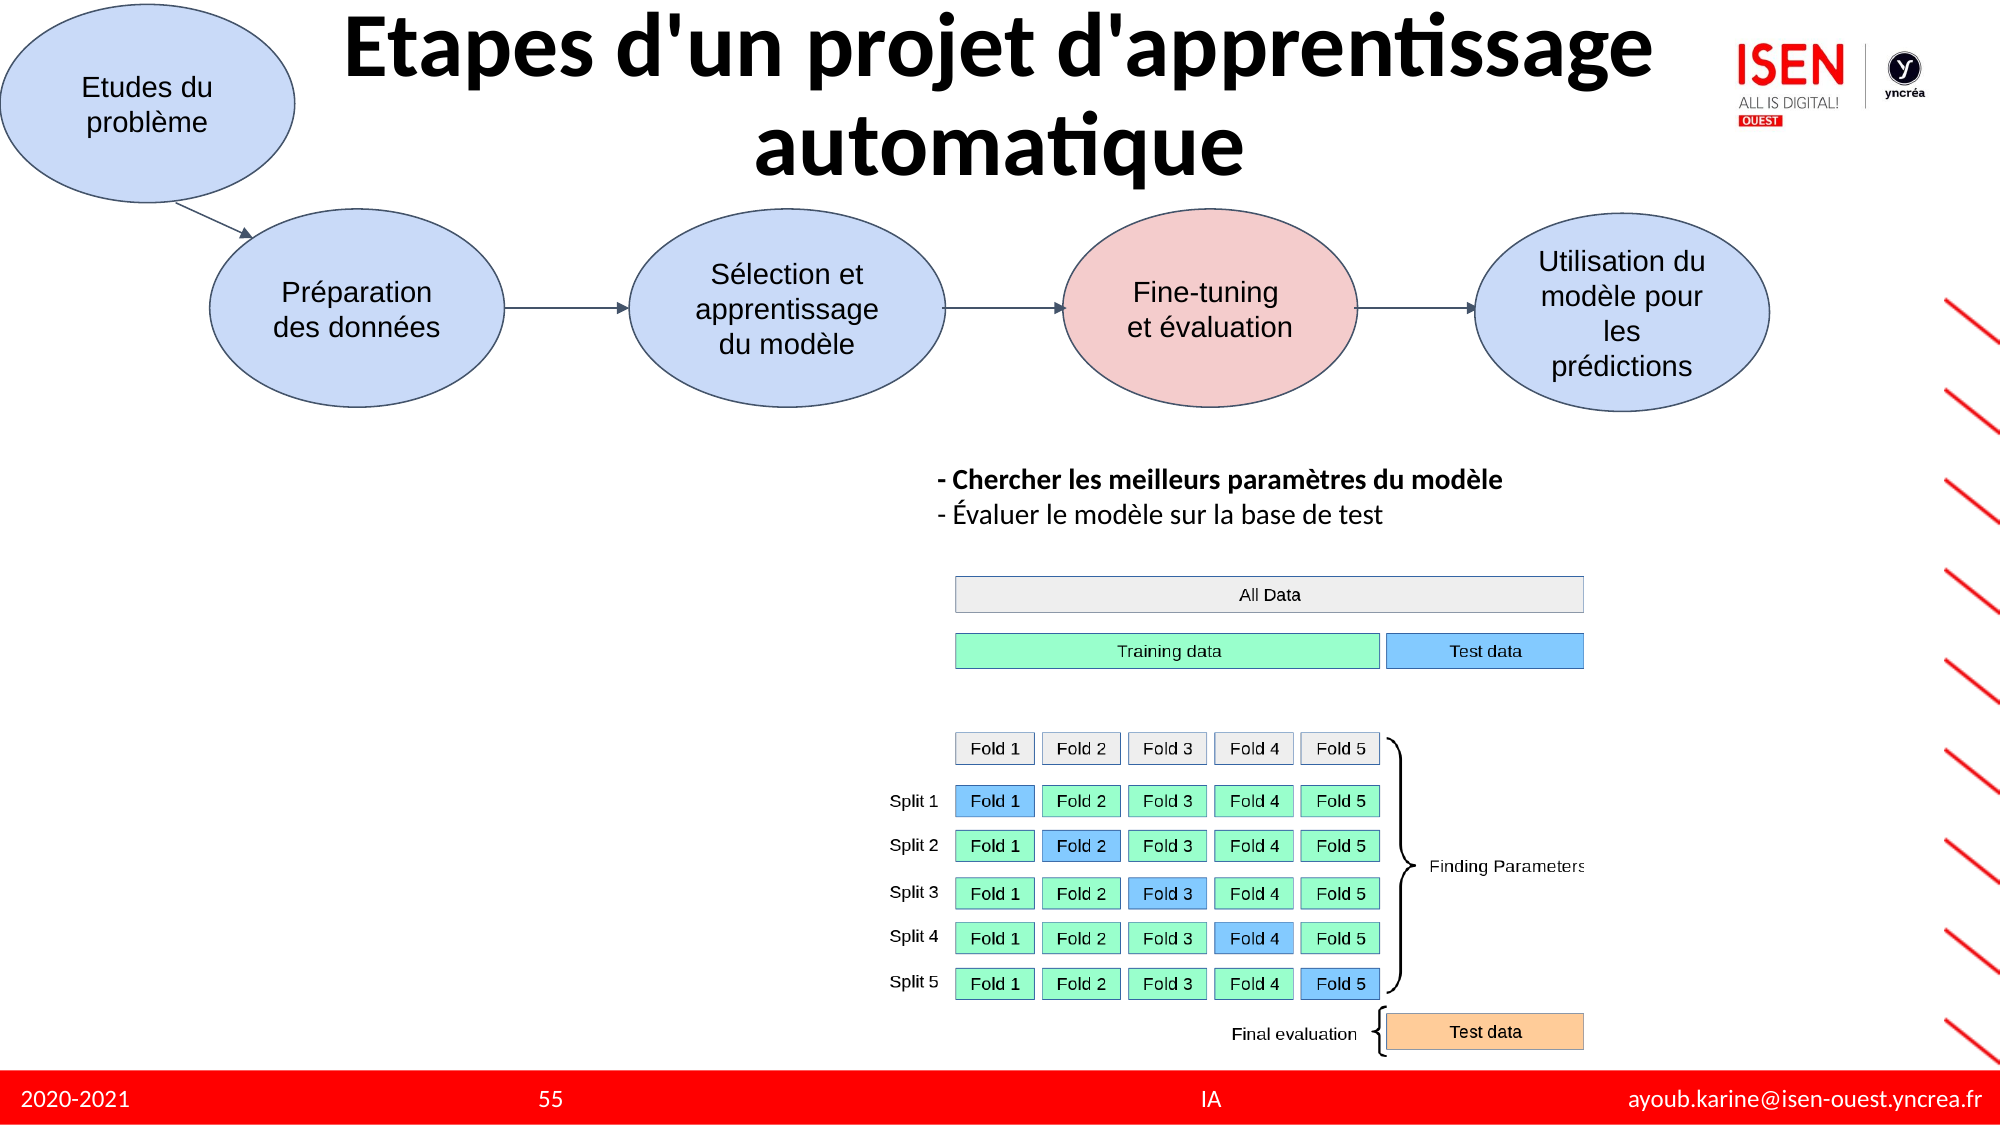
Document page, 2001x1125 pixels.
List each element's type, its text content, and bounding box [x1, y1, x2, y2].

picture [890, 576, 1584, 1057]
text_box Utilisation du modèle pour les prédictions [1474, 213, 1770, 412]
title Etapes d'un projet d'apprentissage automatique [220, 16, 1863, 165]
text_box Préparation des données [209, 208, 505, 408]
text_box Etudes du problème [0, 4, 295, 203]
picture [1944, 255, 2000, 1070]
slide_number 2020-2021 [5, 1070, 456, 1125]
text_box Fine-tuning et évaluation [1062, 208, 1358, 408]
text_box Sélection et apprentissage du modèle [629, 208, 946, 408]
text_box - Chercher les meilleurs paramètres du modèle - Évaluer le modèle sur la base de test [922, 445, 1519, 544]
footer IA ayoub.karine@isen-ouest.yncrea.fr [699, 1070, 2000, 1125]
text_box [175, 202, 254, 239]
picture [1863, 30, 1945, 139]
slide_number ‹#› [486, 1069, 579, 1125]
